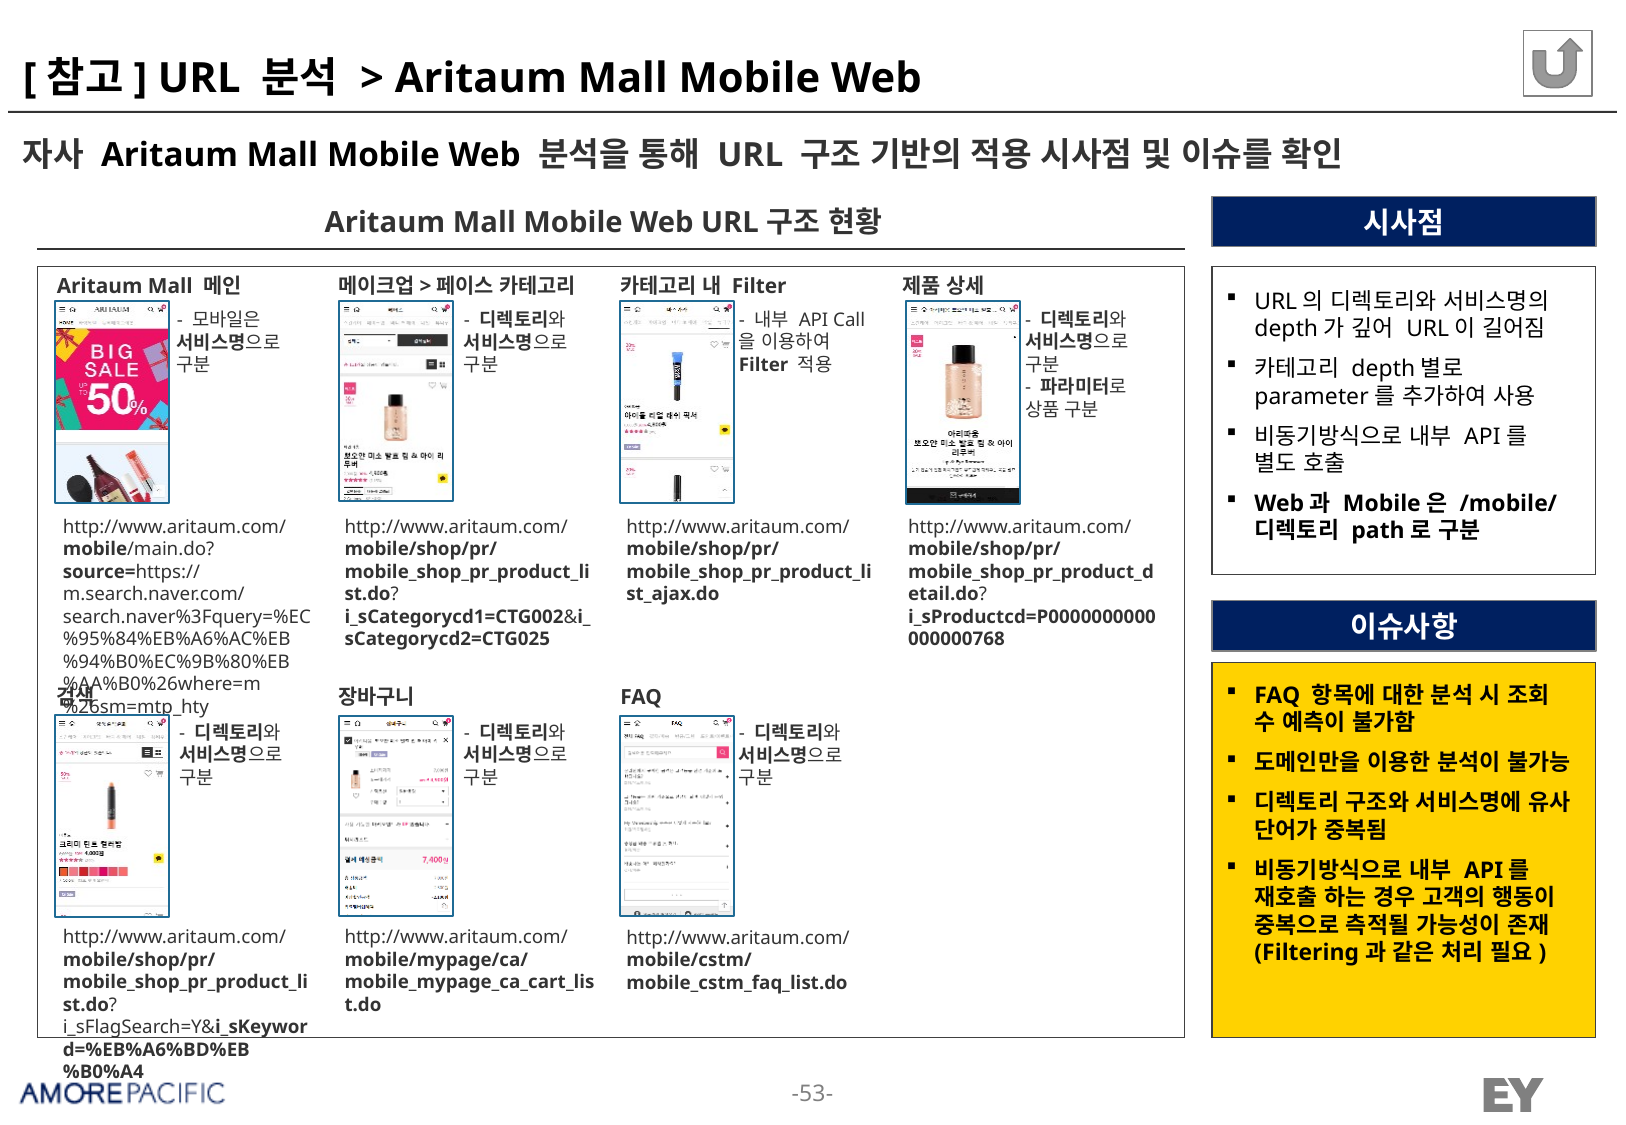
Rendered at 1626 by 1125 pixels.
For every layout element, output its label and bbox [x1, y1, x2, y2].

picture [339, 716, 453, 916]
title [8, 7, 1617, 109]
picture [620, 716, 734, 916]
text_box [1211, 266, 1596, 575]
picture [13, 1075, 233, 1114]
list [8, 117, 1618, 203]
picture [620, 301, 734, 502]
picture [339, 301, 452, 501]
text_box [1211, 662, 1596, 1038]
picture [55, 716, 169, 917]
text_box [37, 266, 1185, 1089]
text_box [1210, 194, 1598, 249]
picture [55, 301, 169, 502]
text_box [1210, 598, 1598, 653]
text_box [1521, 28, 1594, 98]
text_box [36, 195, 1185, 250]
picture [906, 301, 1020, 504]
